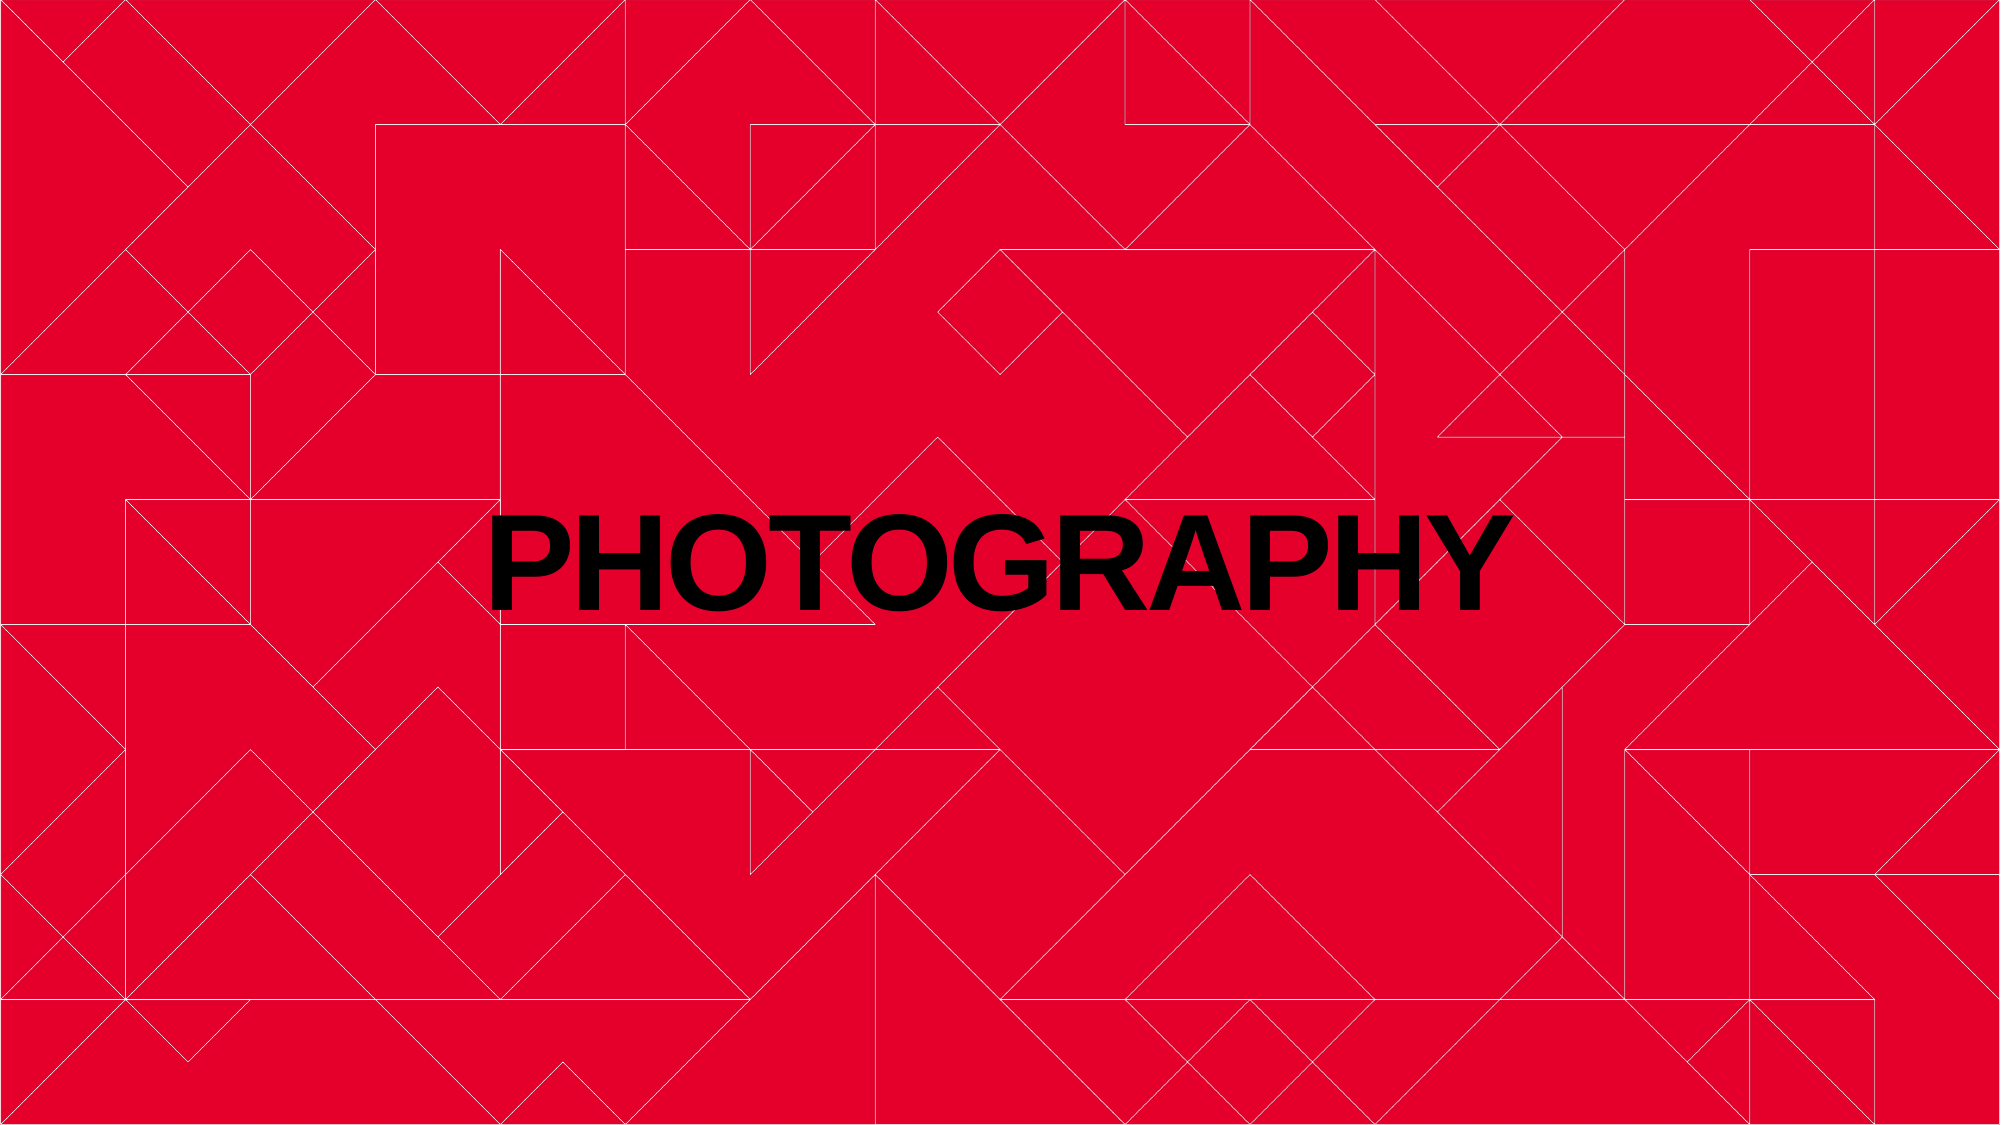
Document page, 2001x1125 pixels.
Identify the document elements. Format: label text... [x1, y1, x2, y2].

picture [0, 0, 2000, 1125]
title photography [231, 440, 1769, 666]
